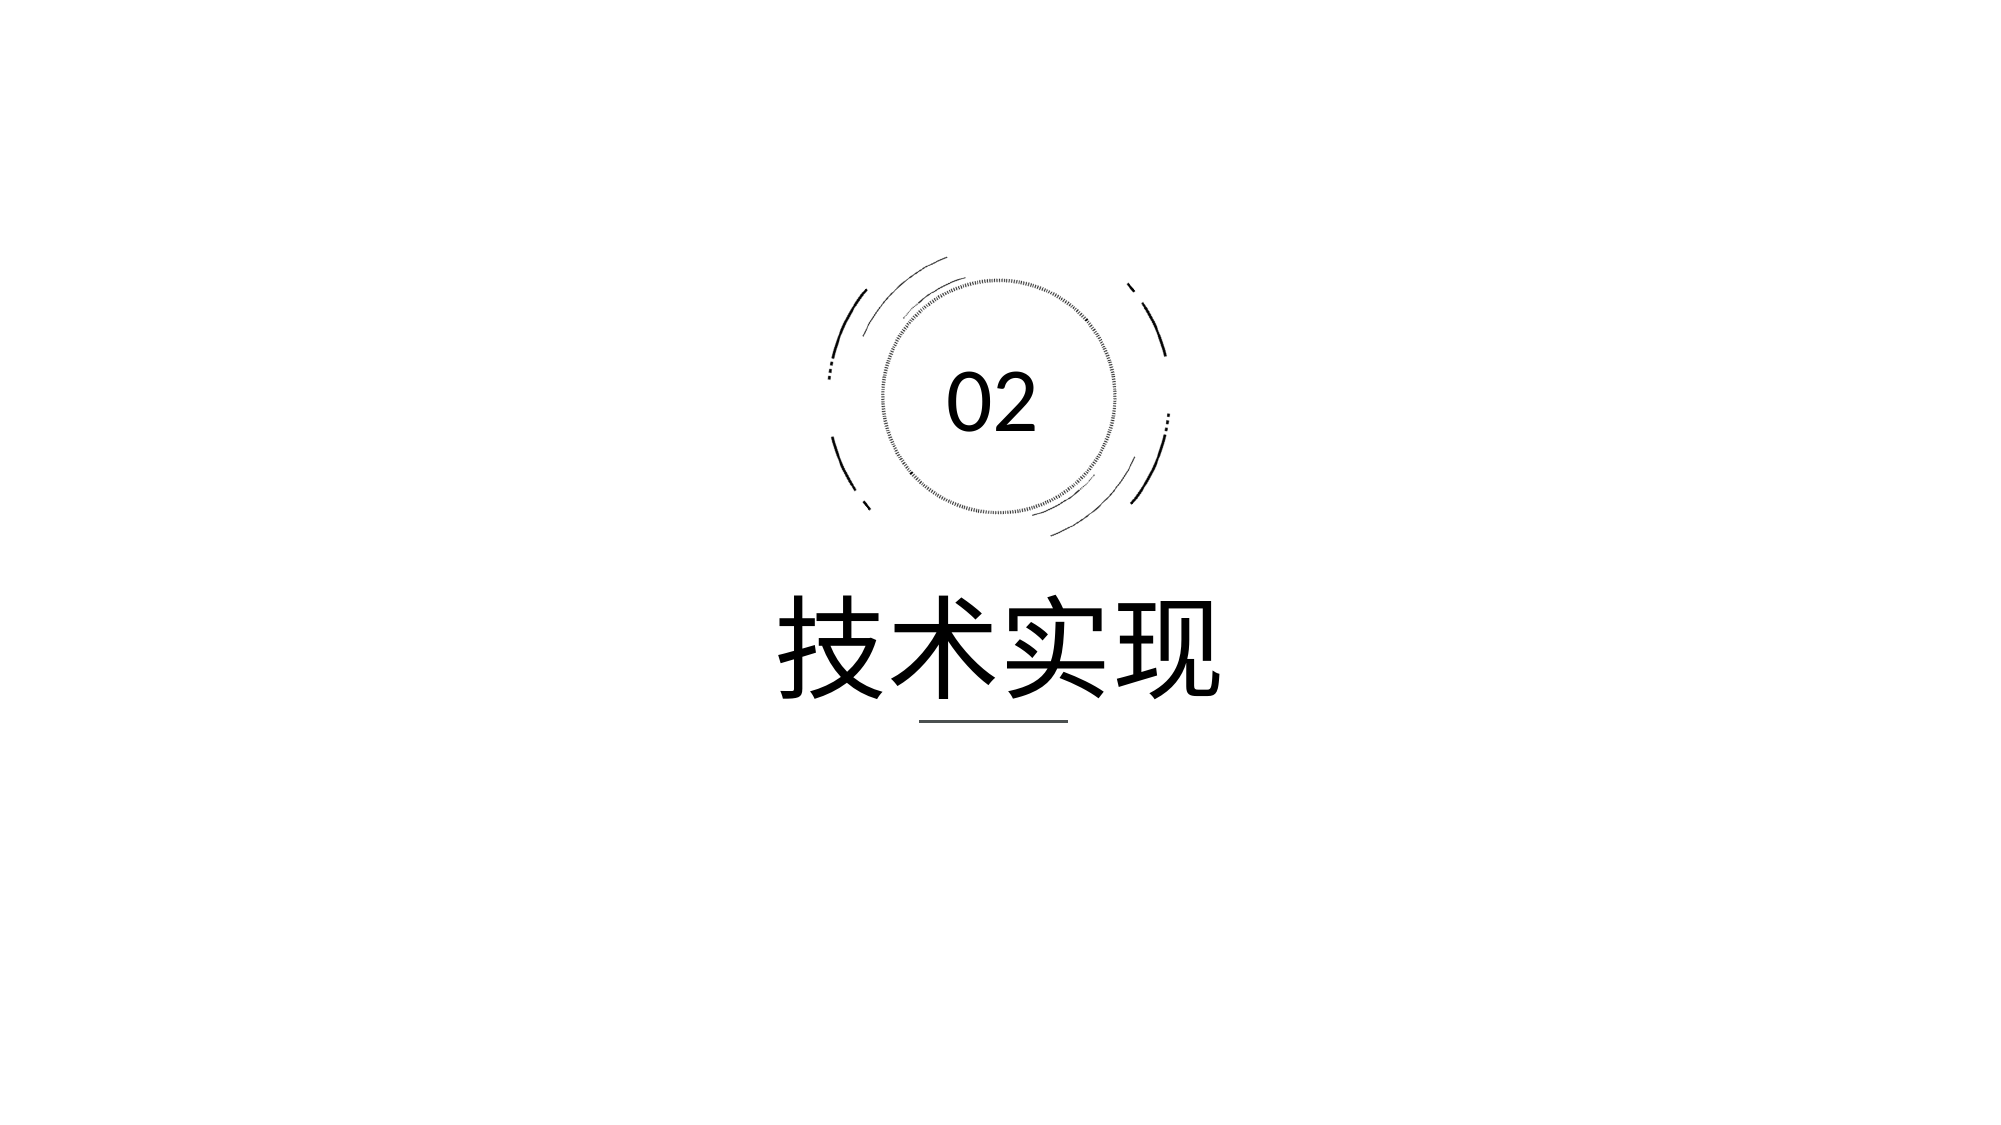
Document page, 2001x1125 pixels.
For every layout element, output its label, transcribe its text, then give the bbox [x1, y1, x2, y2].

picture [758, 157, 1239, 570]
text_box 技术实现 [745, 570, 1255, 721]
text_box 02 [931, 332, 1069, 458]
